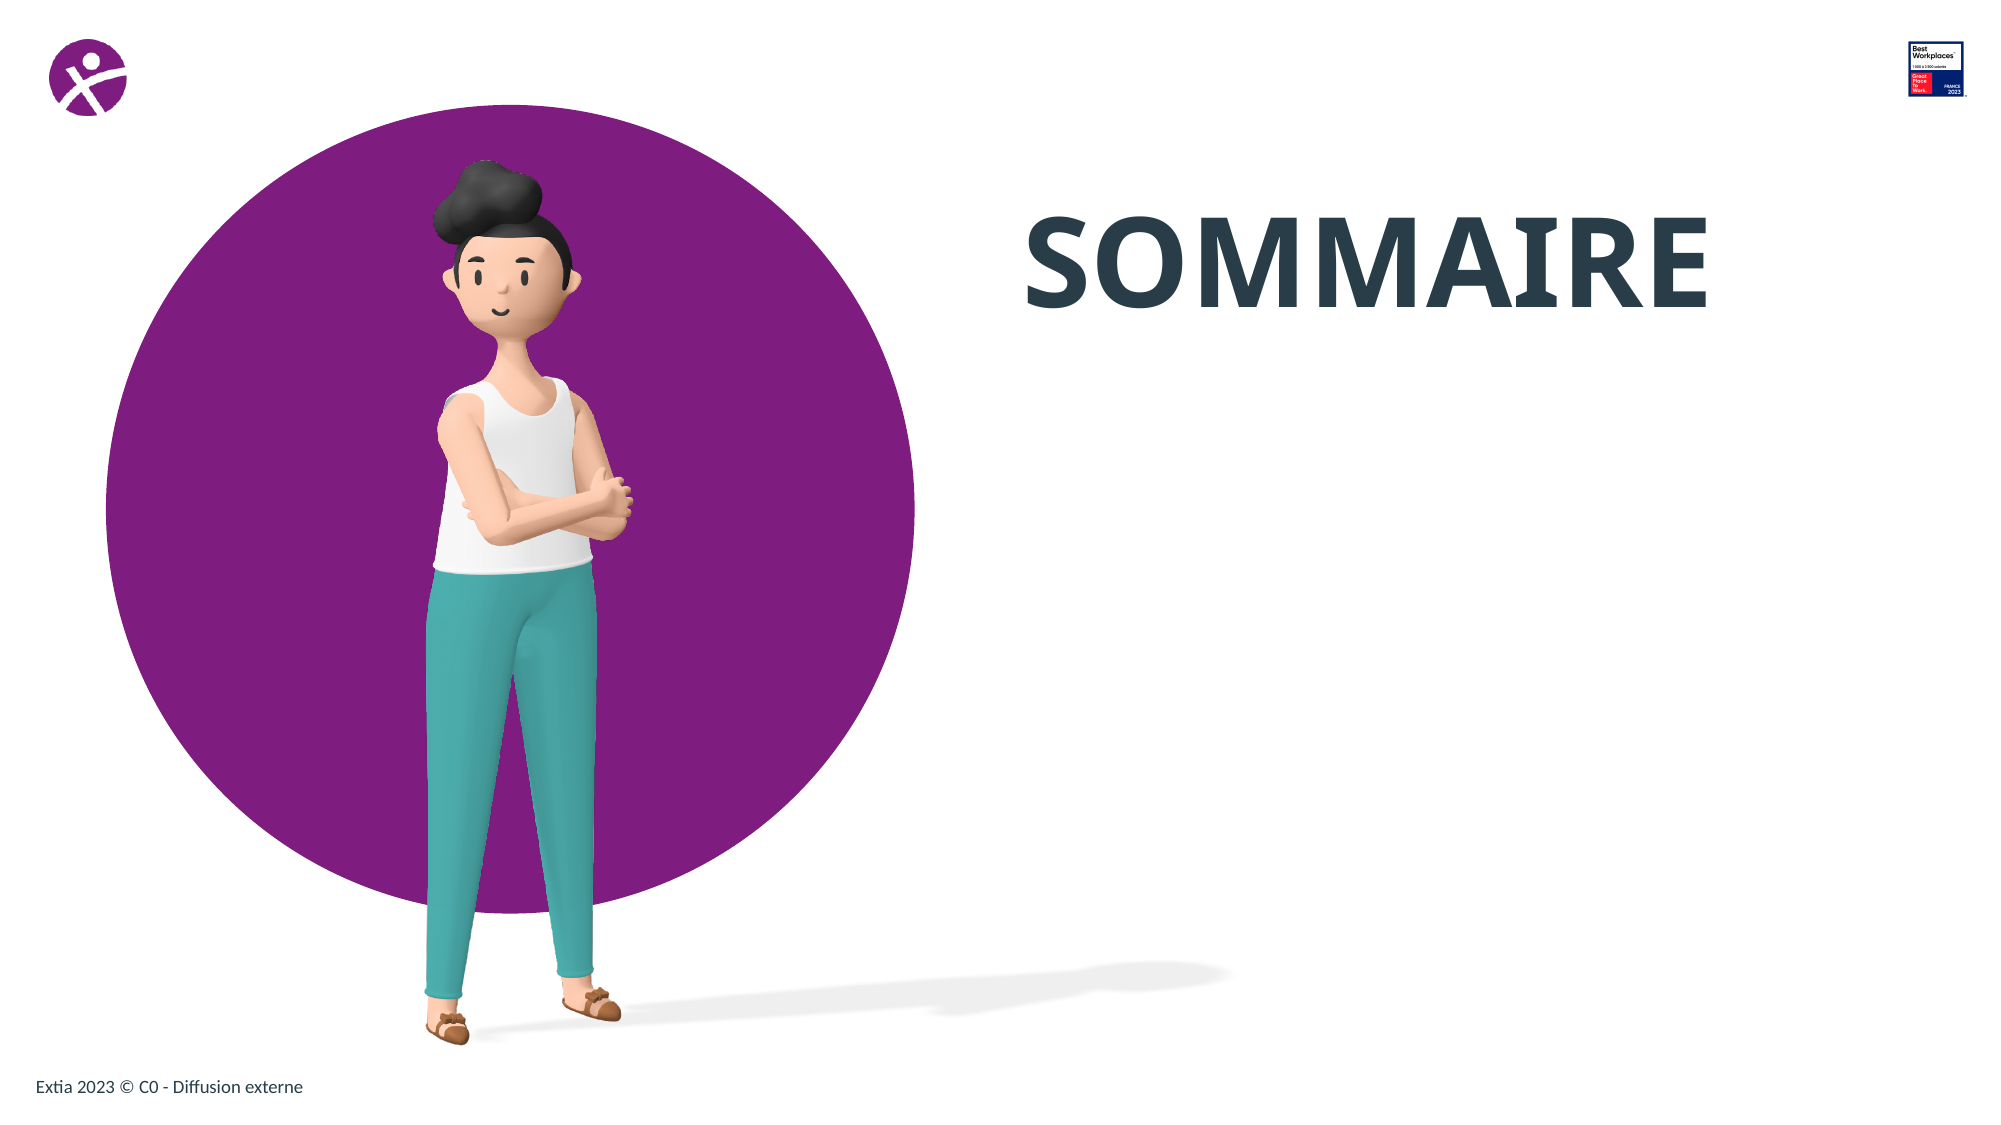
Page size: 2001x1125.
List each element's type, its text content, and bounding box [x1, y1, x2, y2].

text_box Extia 2023 © C0 - Diffusion externe [20, 1066, 350, 1105]
text_box SOMMAIRE [1007, 0, 1921, 544]
picture [49, 39, 127, 116]
picture [1904, 37, 1968, 101]
text_box [105, 104, 694, 894]
picture [390, 151, 1305, 1125]
